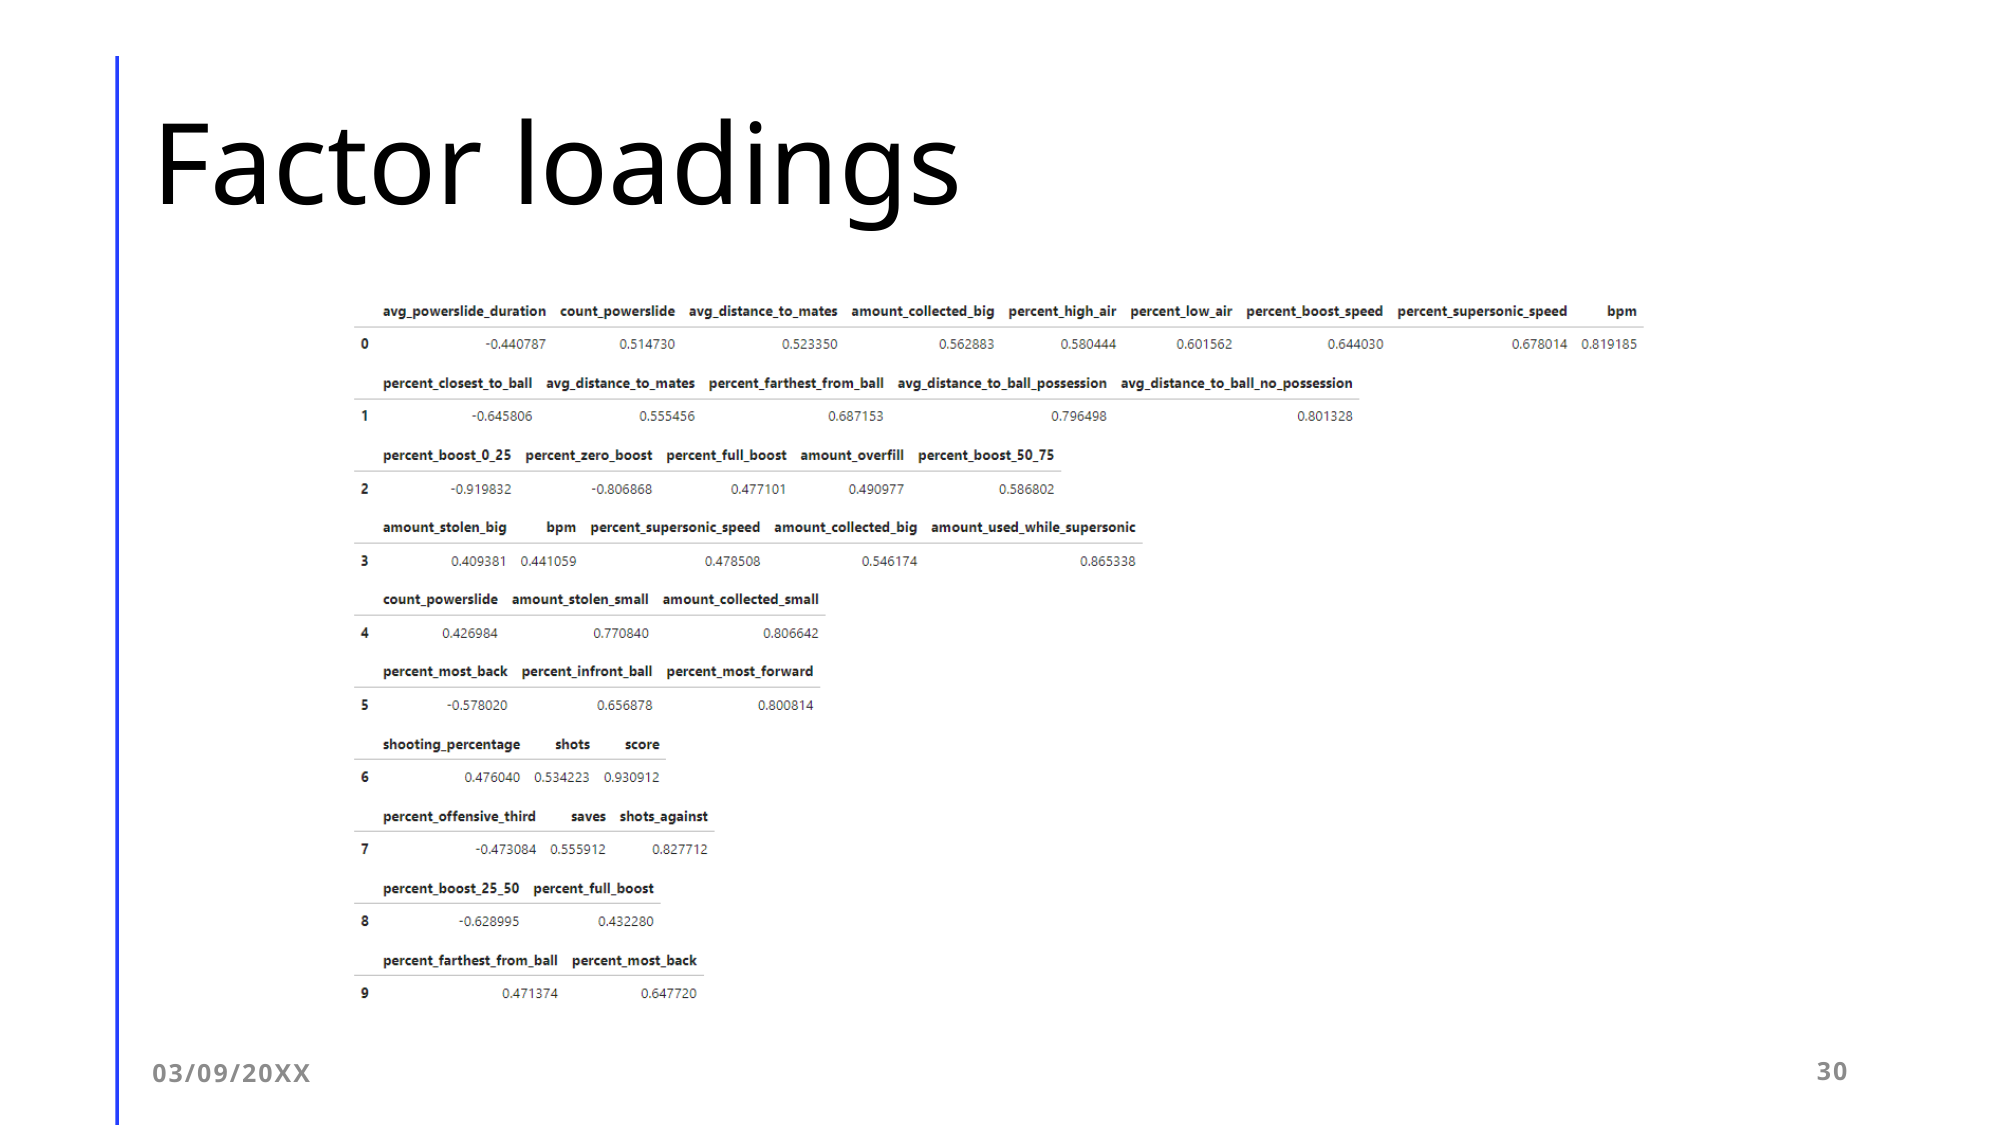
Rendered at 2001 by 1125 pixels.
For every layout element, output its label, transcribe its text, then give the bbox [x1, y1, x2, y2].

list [350, 299, 1649, 1014]
slide_number 30 [1412, 1042, 1863, 1103]
title Factor loadings [137, 59, 1863, 278]
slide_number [137, 1042, 588, 1103]
